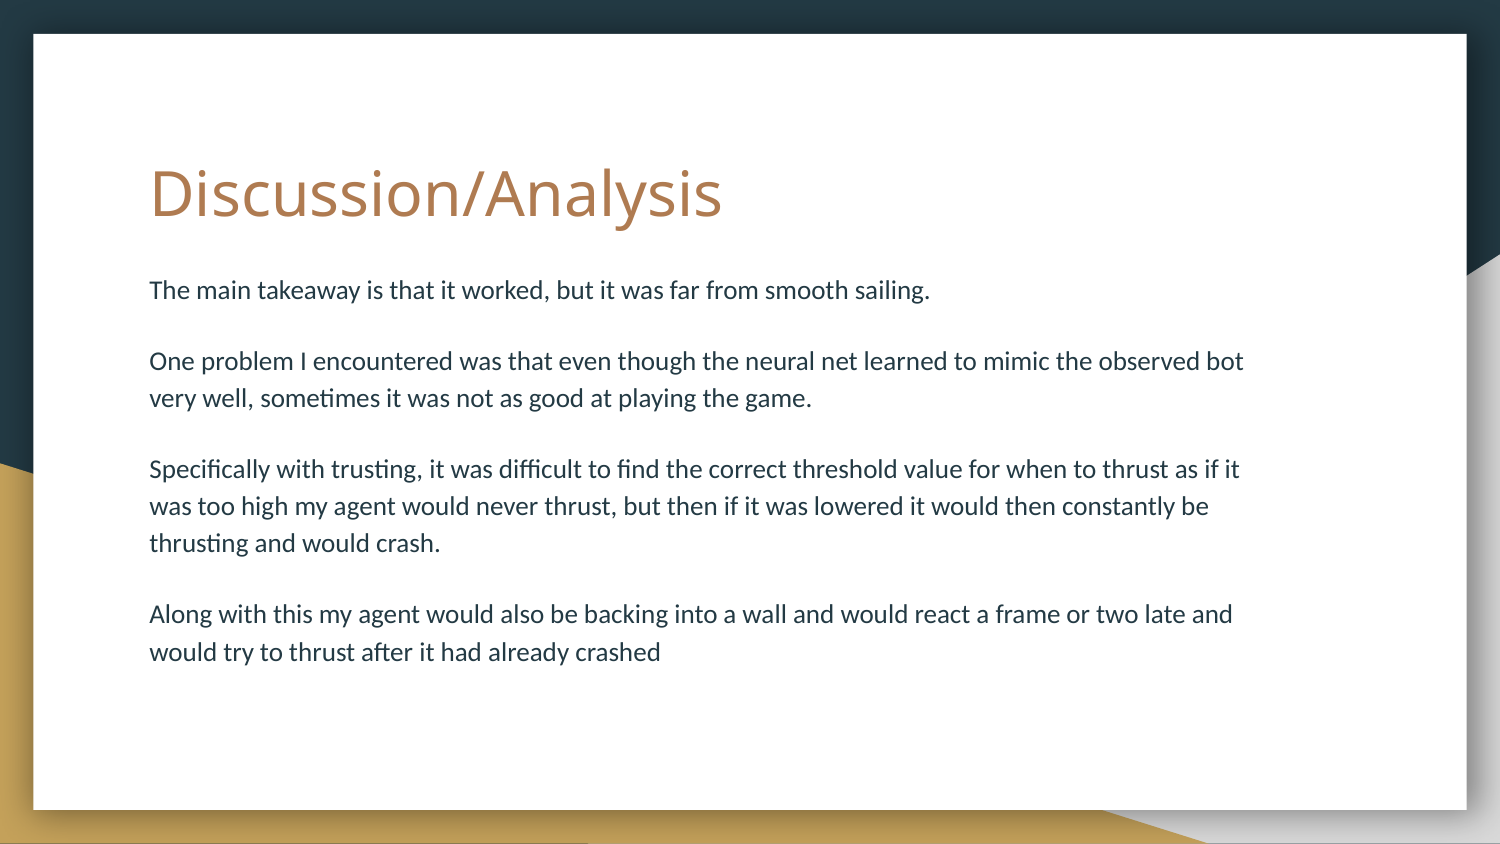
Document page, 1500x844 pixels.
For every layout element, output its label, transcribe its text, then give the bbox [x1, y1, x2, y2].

list The main takeaway is that it worked, but it was far from smooth sailing. One problem I encountered was that even though the neural net learned to mimic the observed bot very well, sometimes it was not as good at playing the game. Specifically with trusting, it was difficult to find the correct threshold value for when to thrust as if it was too high my agent would never thrust, but then if it was lowered it would then constantly be thrusting and would crash. Along with this my agent would also be backing into a wall and would react a frame or two late and would try to thrust after it had already crashed [134, 252, 1277, 655]
title Discussion/Analysis [134, 138, 1366, 296]
